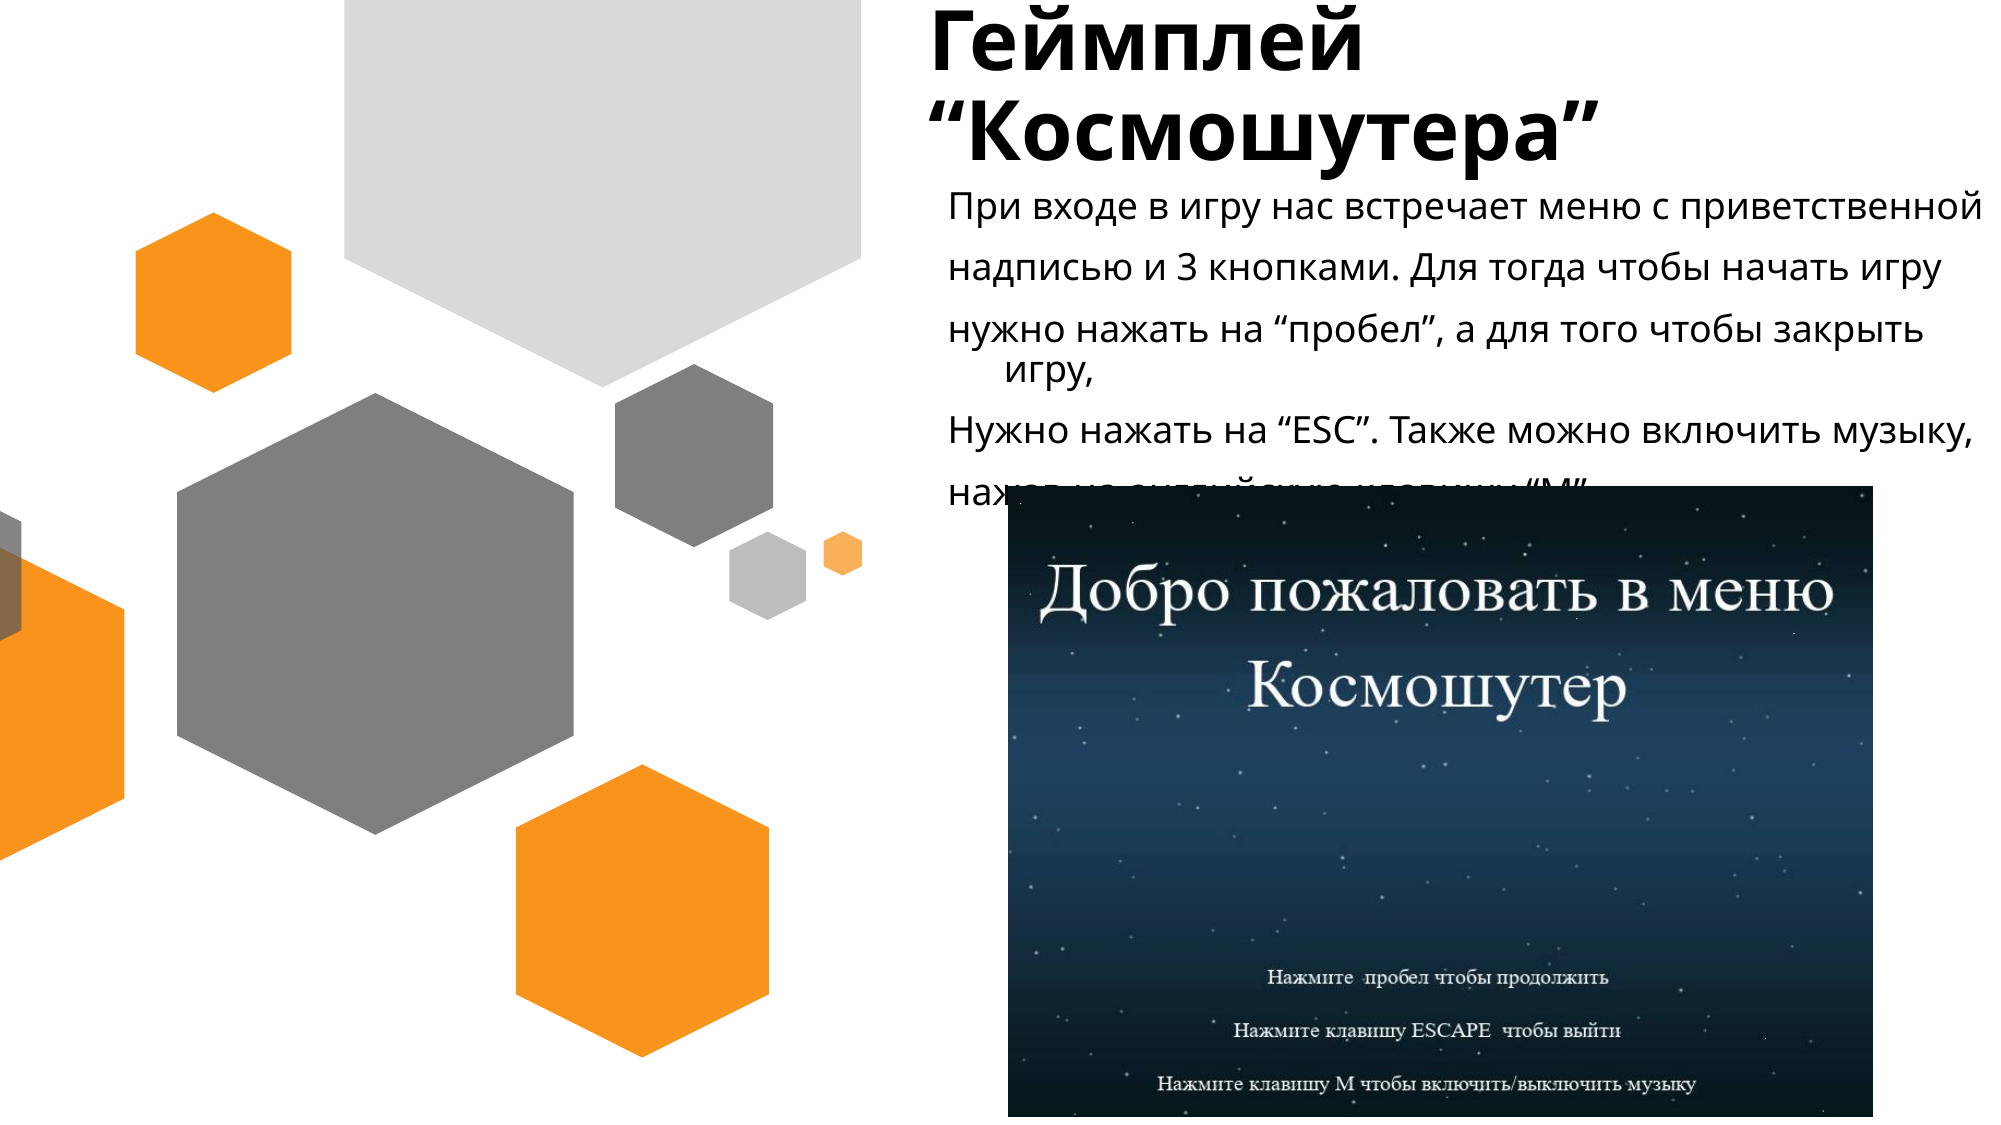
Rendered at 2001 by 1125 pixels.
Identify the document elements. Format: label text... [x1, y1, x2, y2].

list При входе в игру нас встречает меню с приветственной надписью и 3 кнопками. Для тогда чтобы начать игру нужно нажать на “пробел”, а для того чтобы закрыть игру, Нужно нажать на “ESC”. Также можно включить музыку, нажав на английскую клавишу “M”. [914, 179, 2000, 1125]
text_box [344, 0, 861, 388]
text_box [515, 764, 769, 1058]
text_box [729, 531, 806, 621]
text_box [177, 392, 574, 835]
text_box [0, 511, 22, 641]
text_box [823, 531, 862, 576]
text_box [0, 558, 125, 861]
title Геймплей “Космошутера” [914, 0, 2000, 177]
text_box [135, 212, 292, 393]
text_box [615, 364, 774, 548]
picture [1007, 486, 1873, 1118]
